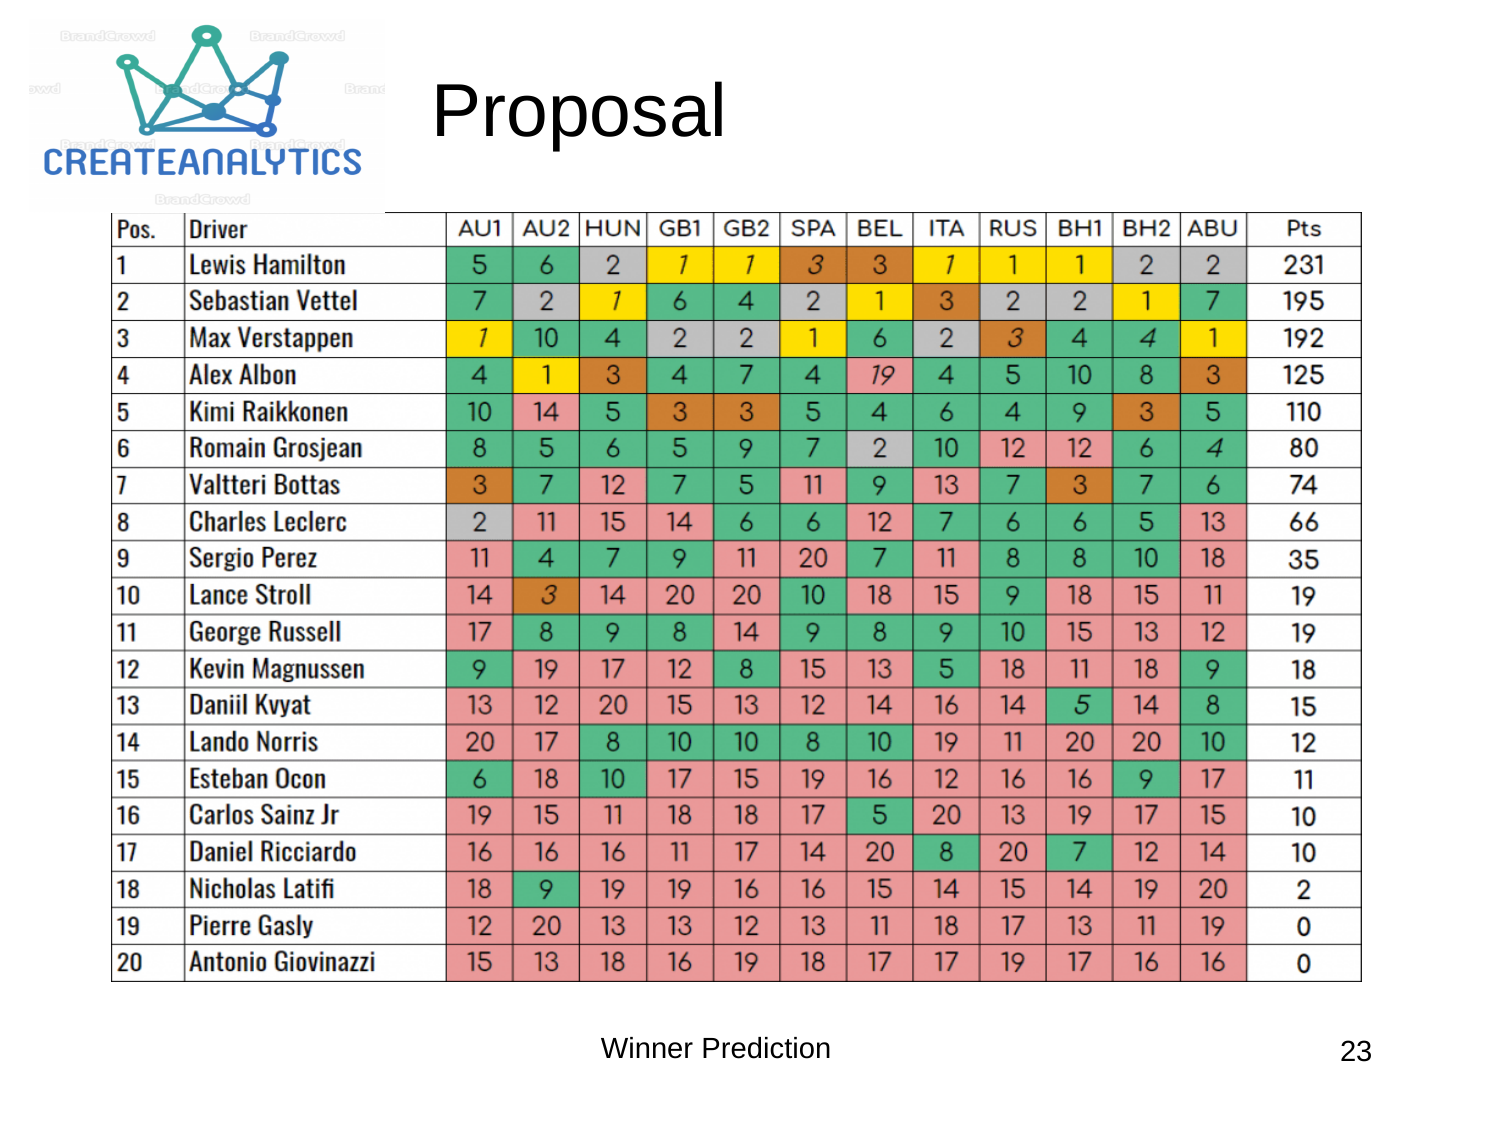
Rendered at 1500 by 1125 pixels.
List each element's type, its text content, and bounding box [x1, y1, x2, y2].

picture [29, 18, 1362, 983]
slide_number 23 [1299, 1025, 1388, 1100]
title Proposal [416, 62, 1404, 150]
text_box Winner Prediction [585, 1014, 1114, 1080]
